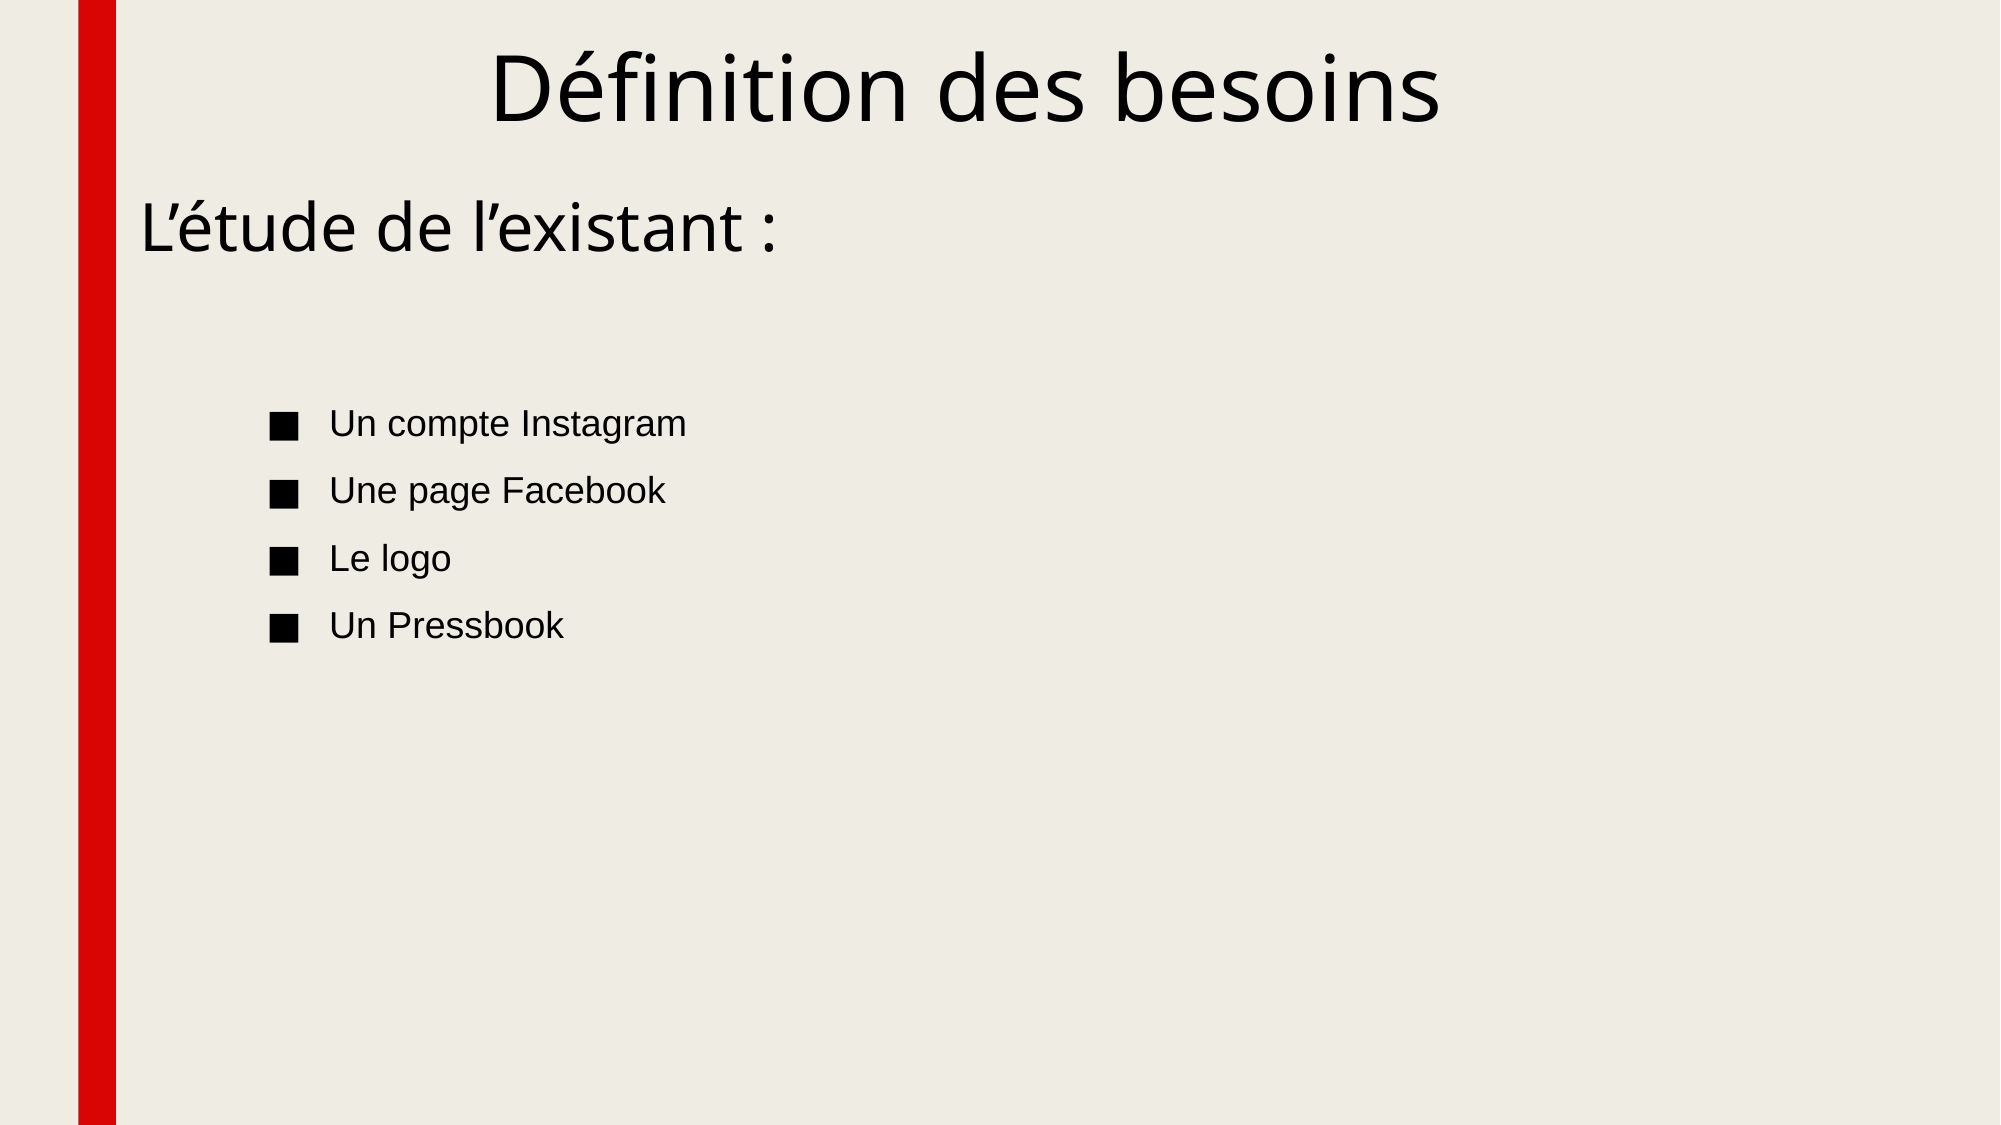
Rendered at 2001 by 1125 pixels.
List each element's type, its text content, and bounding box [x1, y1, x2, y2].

text_box L’étude de l’existant : [124, 187, 935, 293]
title Définition des besoins [178, 36, 1754, 191]
list Un compte Instagram Une page Facebook Le logo Un Pressbook [251, 395, 1862, 895]
